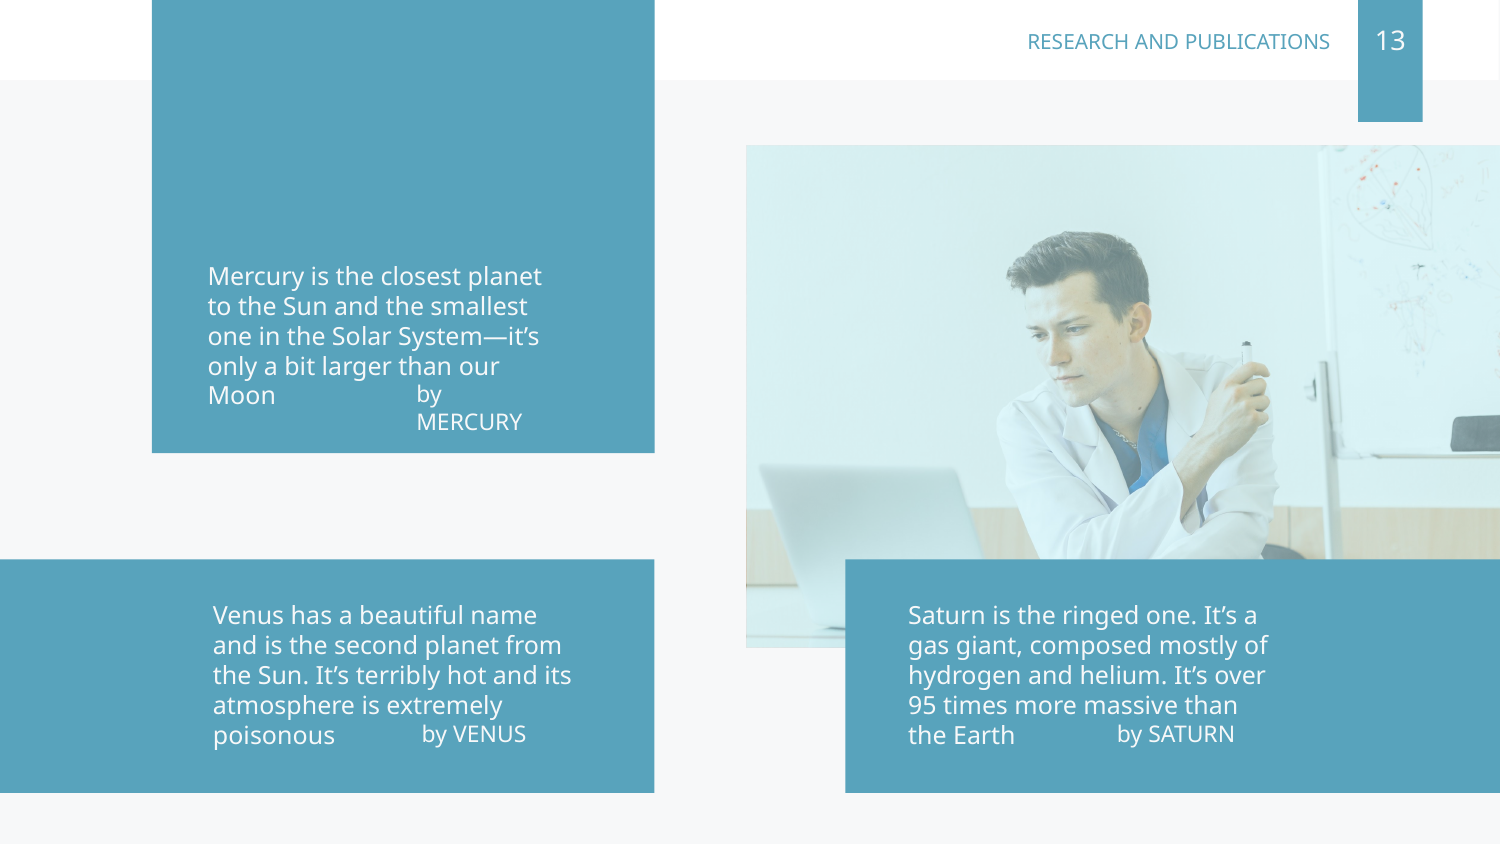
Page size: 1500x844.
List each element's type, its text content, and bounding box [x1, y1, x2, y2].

text_box [151, 0, 655, 454]
text_box [0, 559, 655, 793]
text_box by VENUS [406, 704, 571, 768]
text_box Saturn is the ringed one. It’s a gas giant, composed mostly of hydrogen and helium. It’s over 95 times more massive than the Earth [893, 657, 1284, 767]
text_box [845, 656, 1500, 793]
title RESEARCH AND PUBLICATIONS [646, 14, 1345, 68]
slide_number 13 [1345, 8, 1436, 74]
picture [746, 145, 1500, 648]
text_box Mercury is the closest planet to the Sun and the smallest one in the Solar System—it’s only a bit larger than our Moon [192, 245, 583, 428]
text_box by SATURN [1101, 704, 1267, 768]
text_box by MERCURY [401, 364, 566, 428]
text_box Venus has a beautiful name and is the second planet from the Sun. It’s terribly hot and its atmosphere is extremely poisonous [197, 584, 589, 768]
